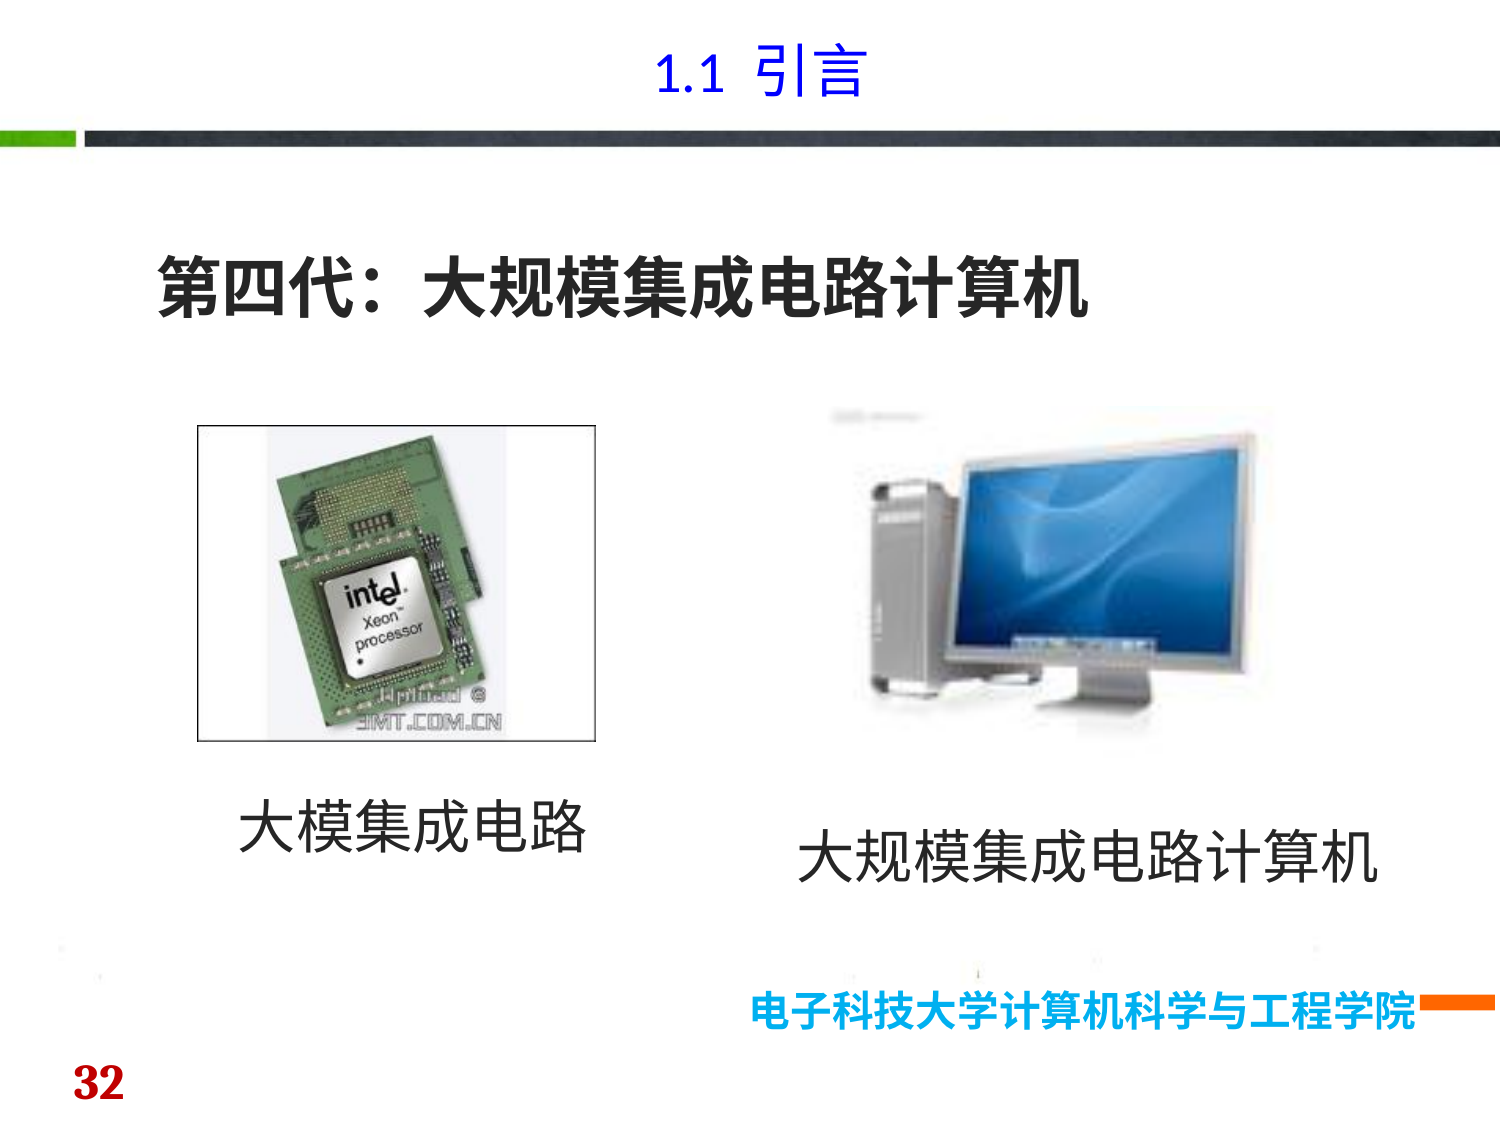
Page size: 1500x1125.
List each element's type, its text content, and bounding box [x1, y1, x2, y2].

title 1.1 引言 [71, 12, 1450, 125]
text_box 大规模集成电路计算机 [694, 812, 1481, 899]
text_box 大模集成电路 [168, 781, 657, 868]
text_box 第四代：大规模集成电路计算机 [138, 237, 1227, 335]
picture [0, 0, 1500, 1125]
